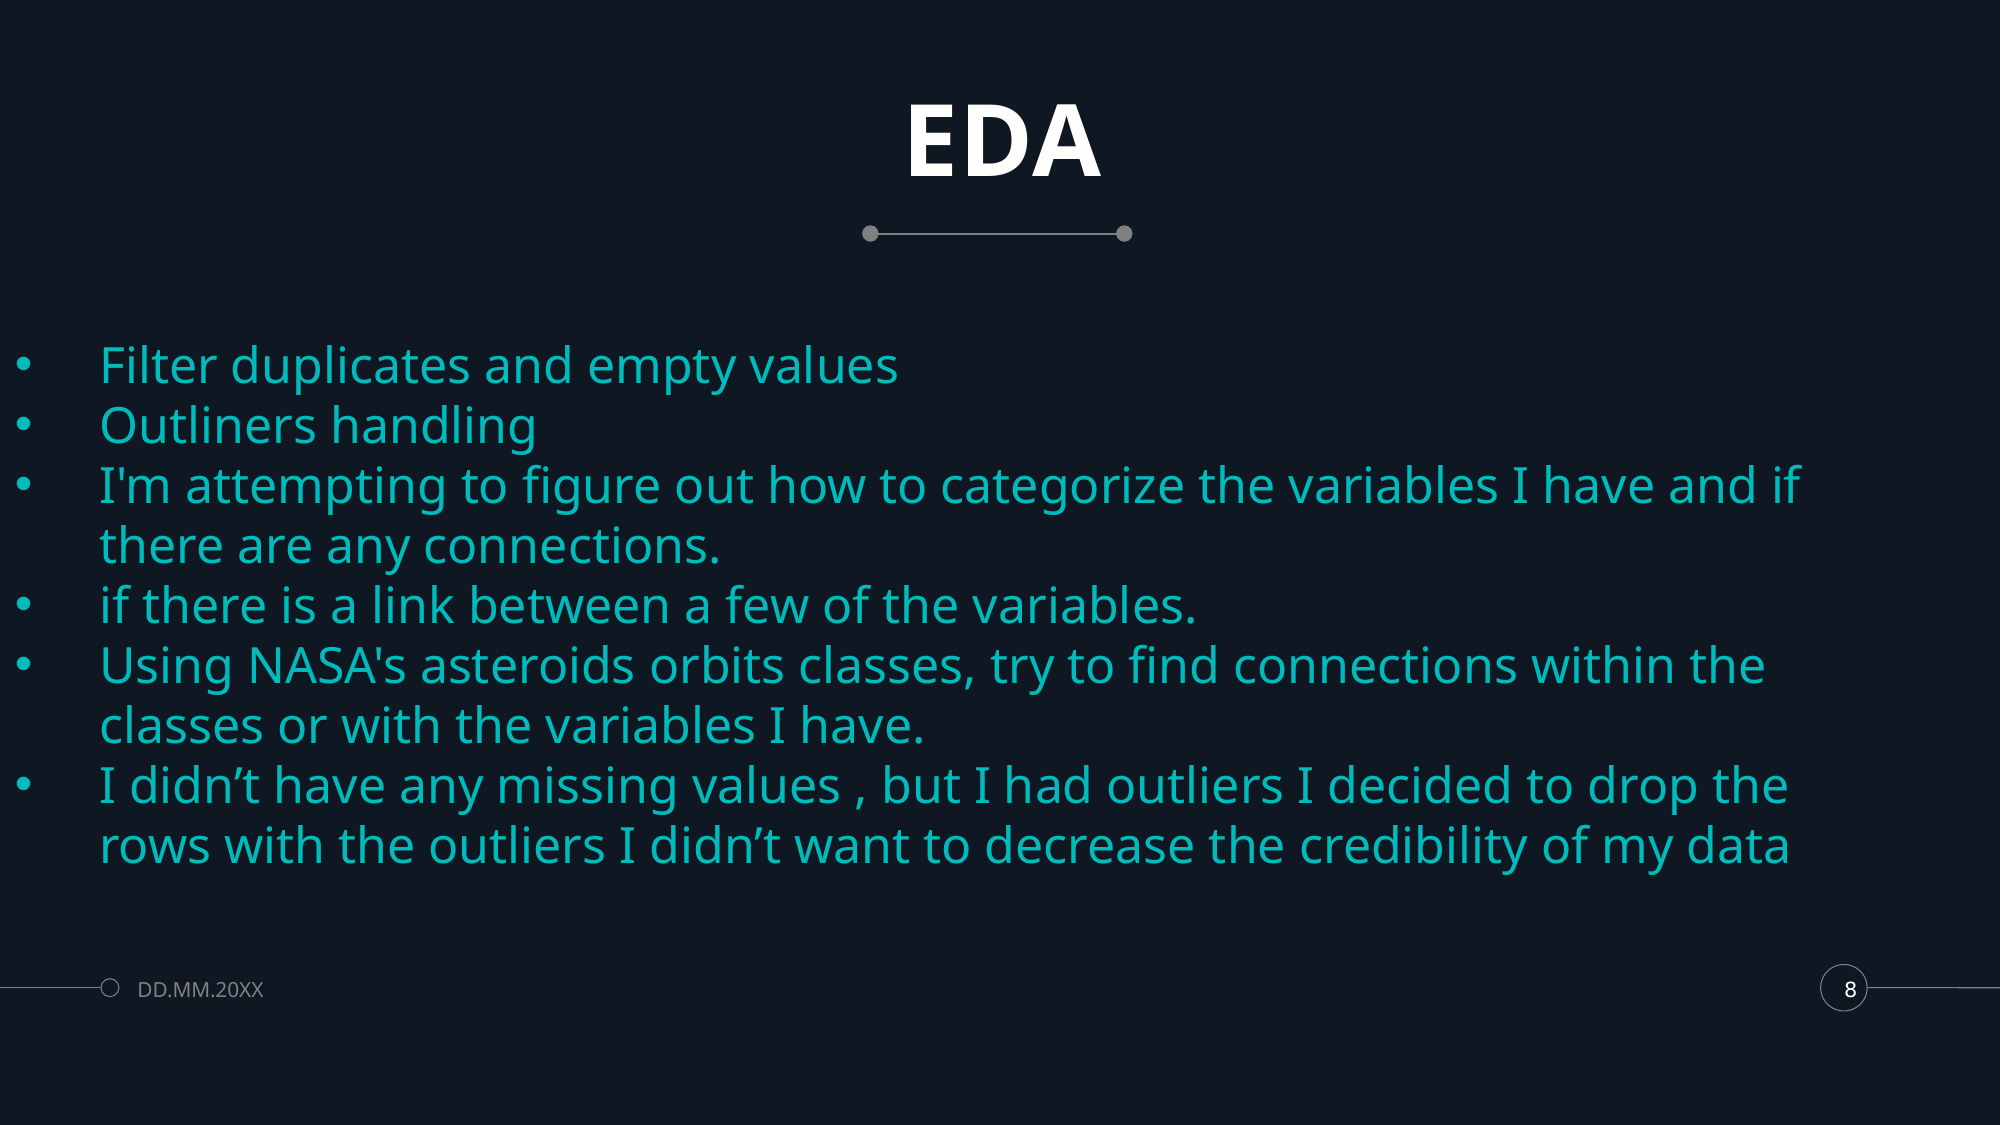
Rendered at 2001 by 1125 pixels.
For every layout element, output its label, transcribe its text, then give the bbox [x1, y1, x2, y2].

text_box Filter duplicates and empty values Outliners handling I'm attempting to figure out how to categorize the variables I have and if there are any connections. if there is a link between a few of the variables. Using NASA's asteroids orbits classes, try to find connections within the classes or with the variables I have. I didn’t have any missing values , but I had outliers I decided to drop the rows with the outliers I didn’t want to decrease the credibility of my data [0, 325, 1873, 941]
slide_number 8 [1814, 964, 1873, 1014]
slide_number DD.MM.20XX [137, 964, 357, 1014]
text_box EDA [267, 68, 1737, 204]
